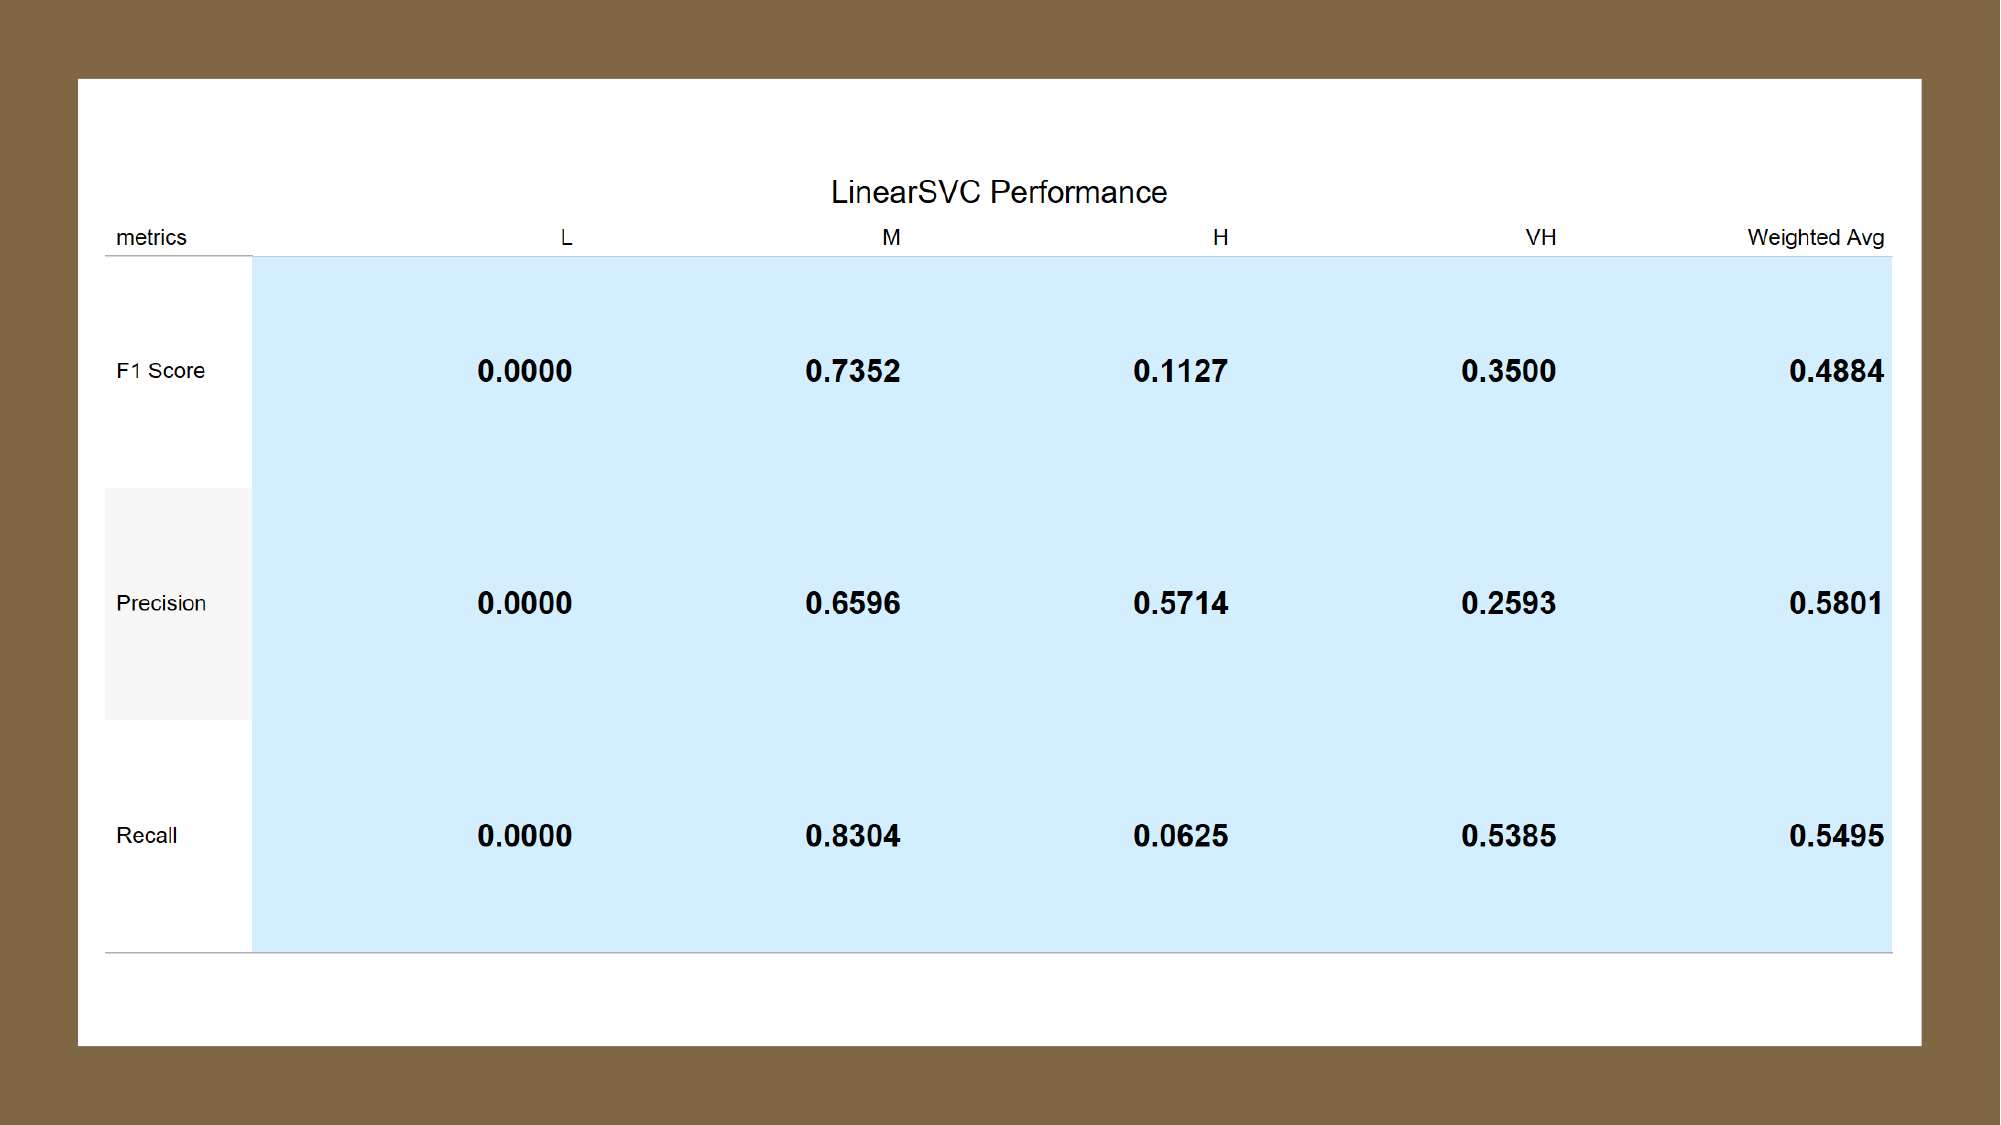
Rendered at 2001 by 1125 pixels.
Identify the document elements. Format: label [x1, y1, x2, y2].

text_box [0, 0, 2000, 1125]
picture [105, 171, 1895, 954]
text_box [77, 78, 1923, 1047]
